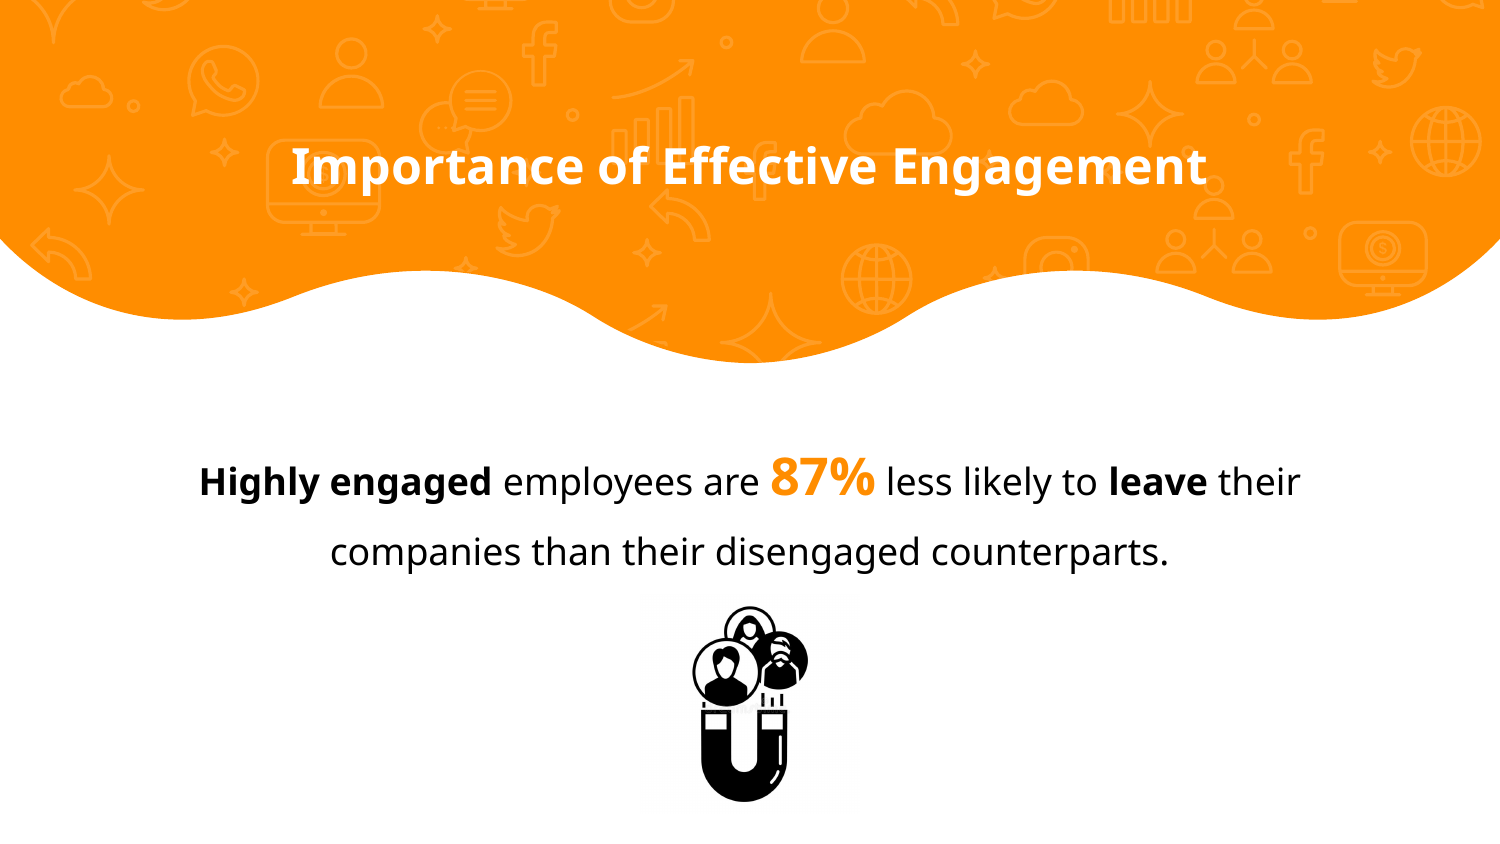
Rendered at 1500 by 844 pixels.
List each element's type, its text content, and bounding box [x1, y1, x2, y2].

text_box Highly engaged employees are 87% less likely to leave their companies than their disengaged counterparts. [111, 411, 1389, 574]
picture [640, 594, 860, 814]
title Importance of Effective Engagement [115, 124, 1385, 195]
